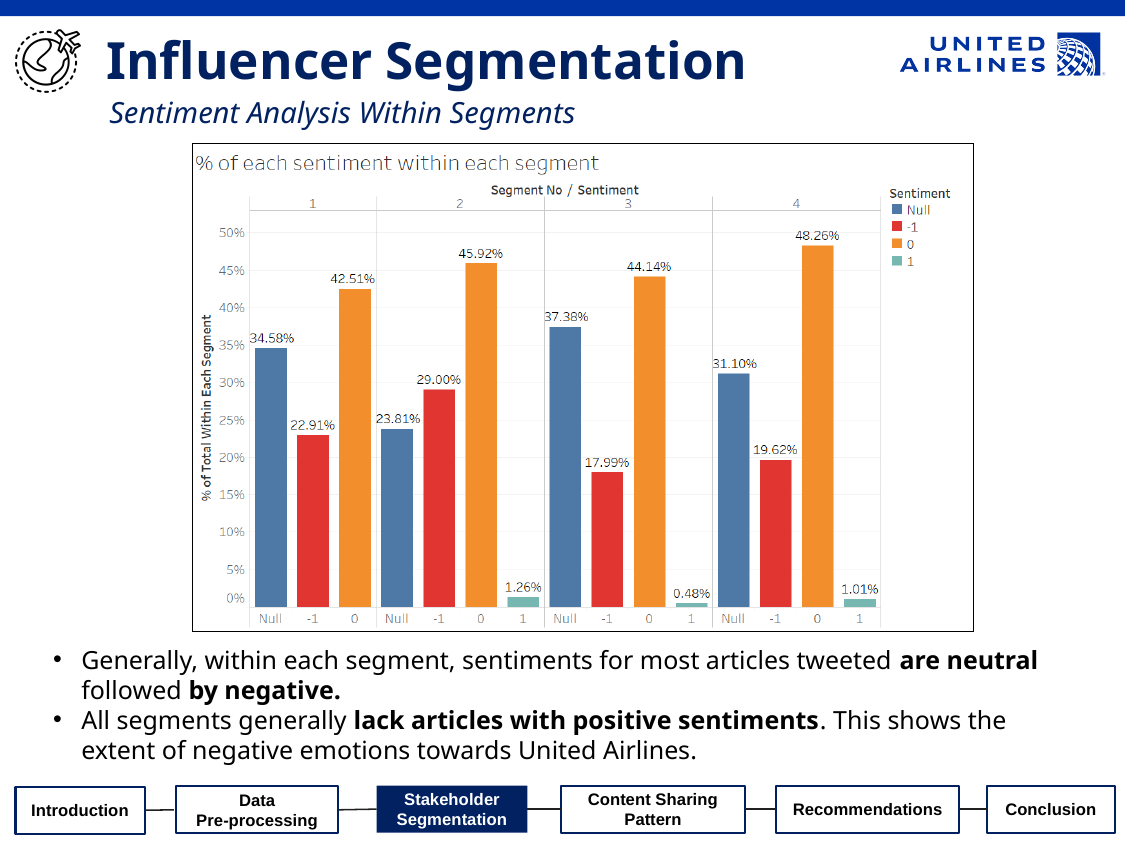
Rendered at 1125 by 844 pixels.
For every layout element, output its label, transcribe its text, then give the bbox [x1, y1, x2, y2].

text_box Sentiment Analysis Within Segments [94, 87, 847, 138]
picture [192, 143, 974, 632]
text_box Influencer Segmentation [97, 24, 773, 87]
picture [875, 17, 1125, 99]
picture [15, 28, 81, 94]
text_box Generally, within each segment, sentiments for most articles tweeted are neutral followed by negative. All segments generally lack articles with positive sentiments. This shows the extent of negative emotions towards United Airlines. [38, 637, 1087, 772]
